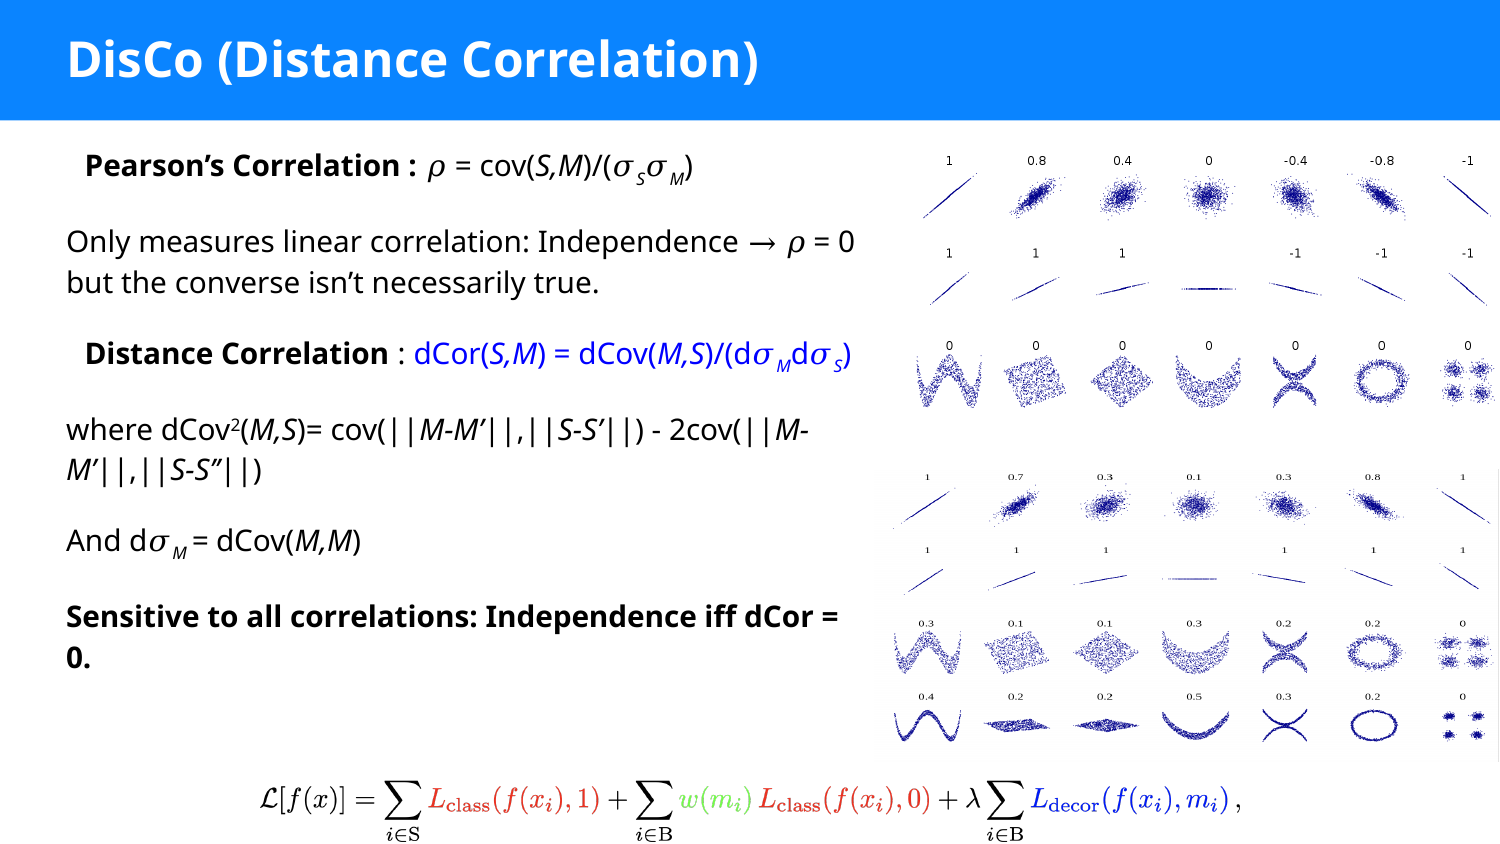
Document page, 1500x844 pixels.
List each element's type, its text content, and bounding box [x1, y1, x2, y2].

list Pearson’s Correlation : 𝜌 = cov(S,M)/(𝜎S𝜎M) Only measures linear correlation: Independence → 𝜌 = 0 but the converse isn’t necessarily true. Distance Correlation : dCor(S,M) = dCov(M,S)/(d𝜎Md𝜎S) where dCov2(M,S)= cov(||M-M’||,||S-S’||) - 2cov(||M-M’||,||S-S’’||) And d𝜎M = dCov(M,M) Sensitive to all correlations: Independence iff dCor = 0. [50, 125, 888, 687]
picture [874, 469, 1499, 762]
picture [260, 780, 1240, 842]
picture [896, 150, 1500, 427]
title DisCo (Distance Correlation) [50, 12, 1450, 108]
